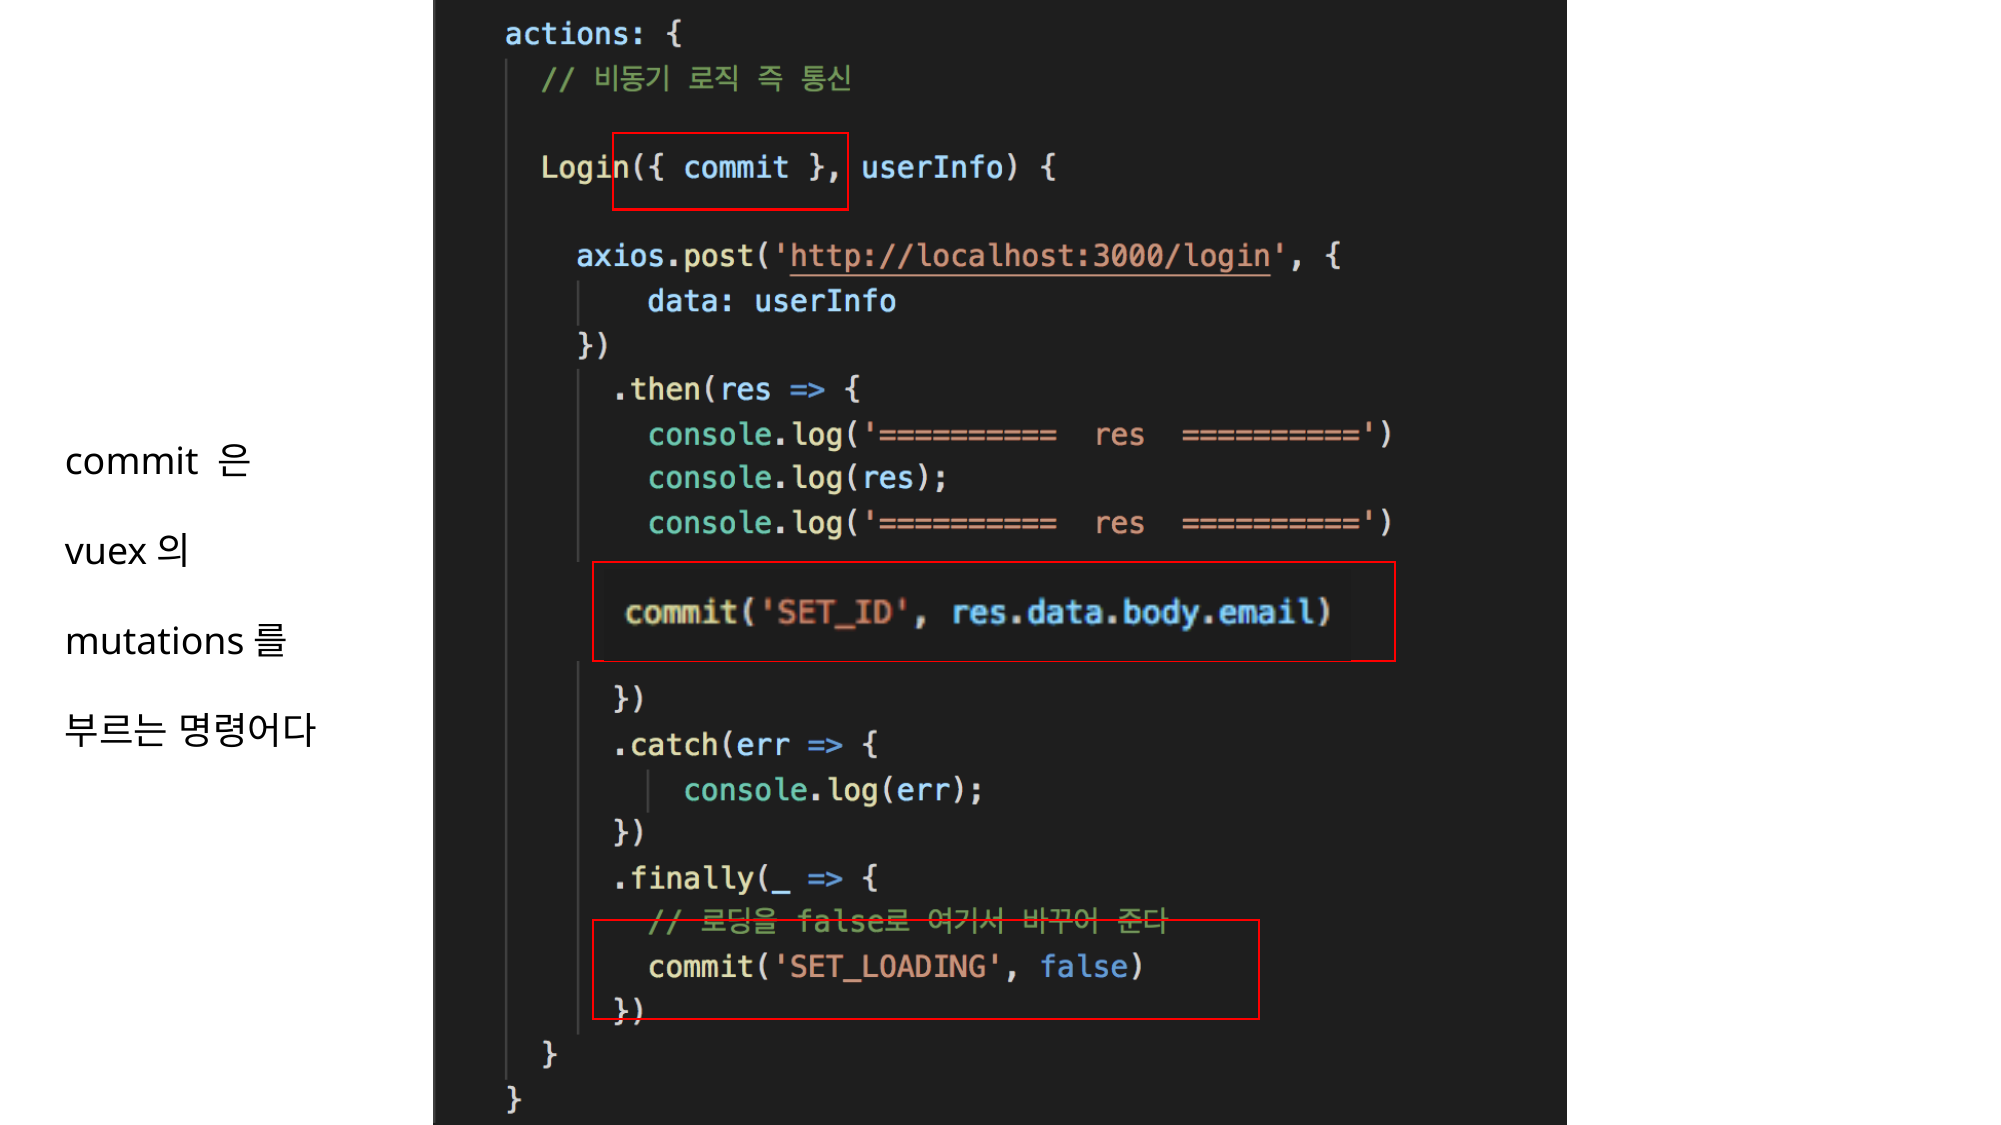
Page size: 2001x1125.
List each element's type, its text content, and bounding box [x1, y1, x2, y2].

text_box commit 은 vuex의 mutations를 부르는 명령어다 [50, 429, 332, 759]
picture [433, 0, 1567, 1125]
